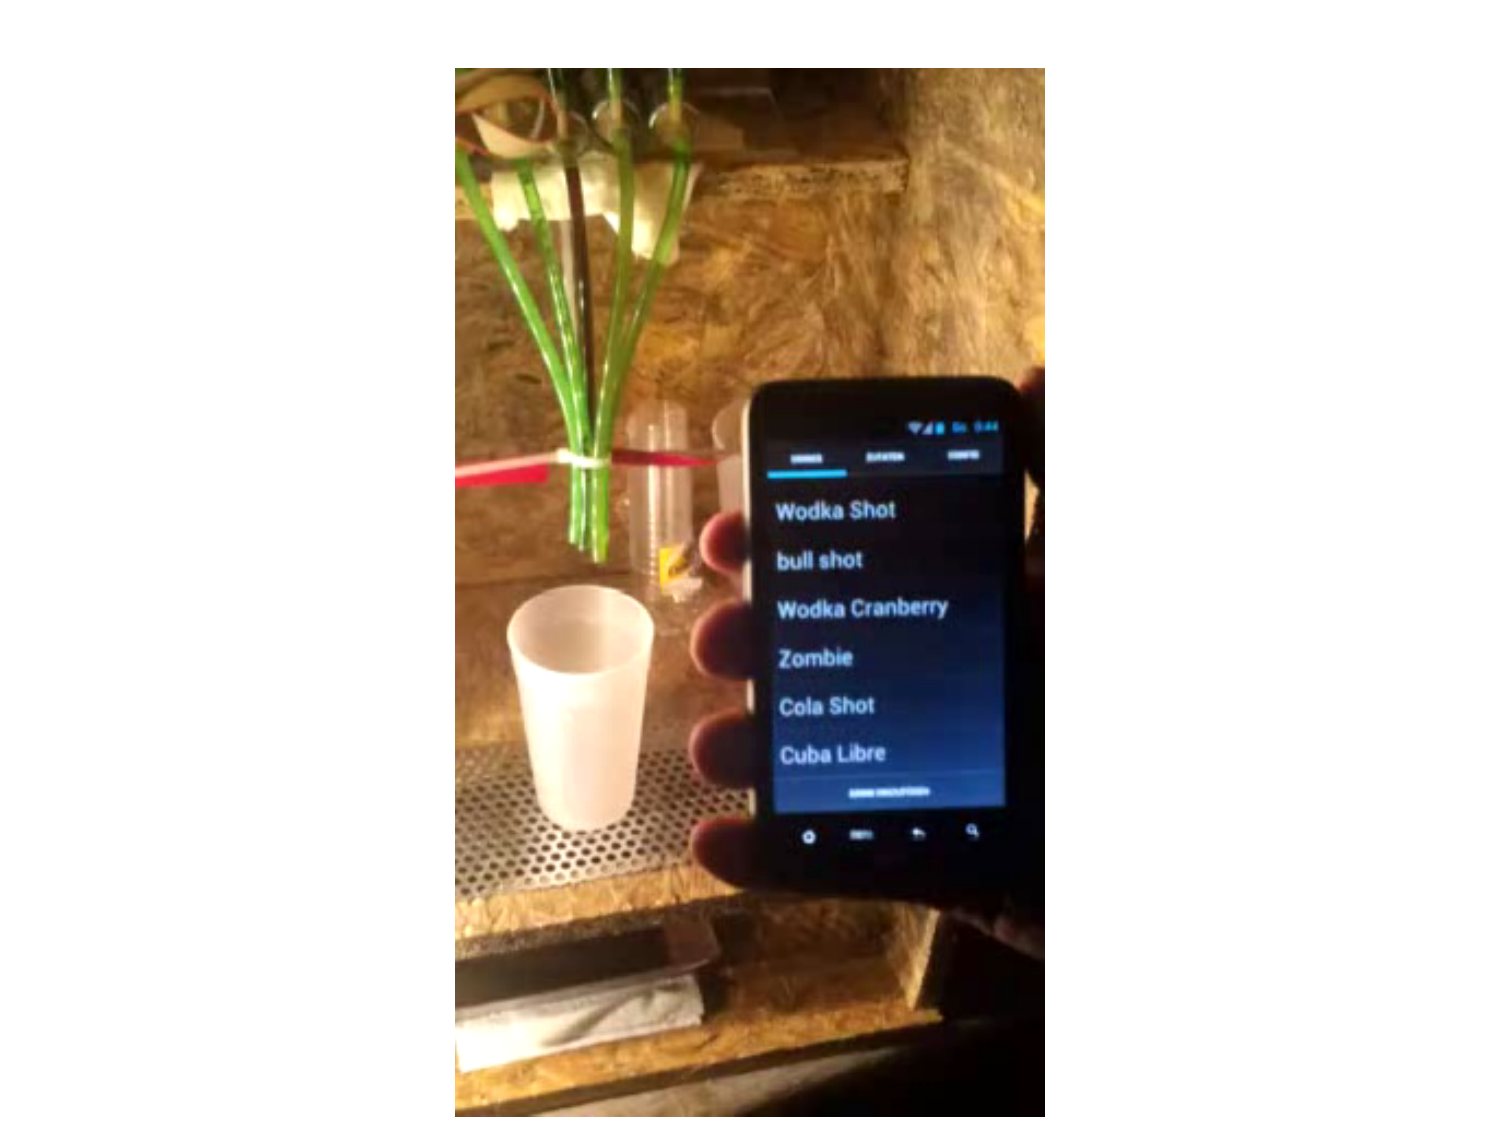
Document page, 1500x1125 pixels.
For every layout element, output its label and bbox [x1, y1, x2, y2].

list [454, 67, 1046, 1118]
